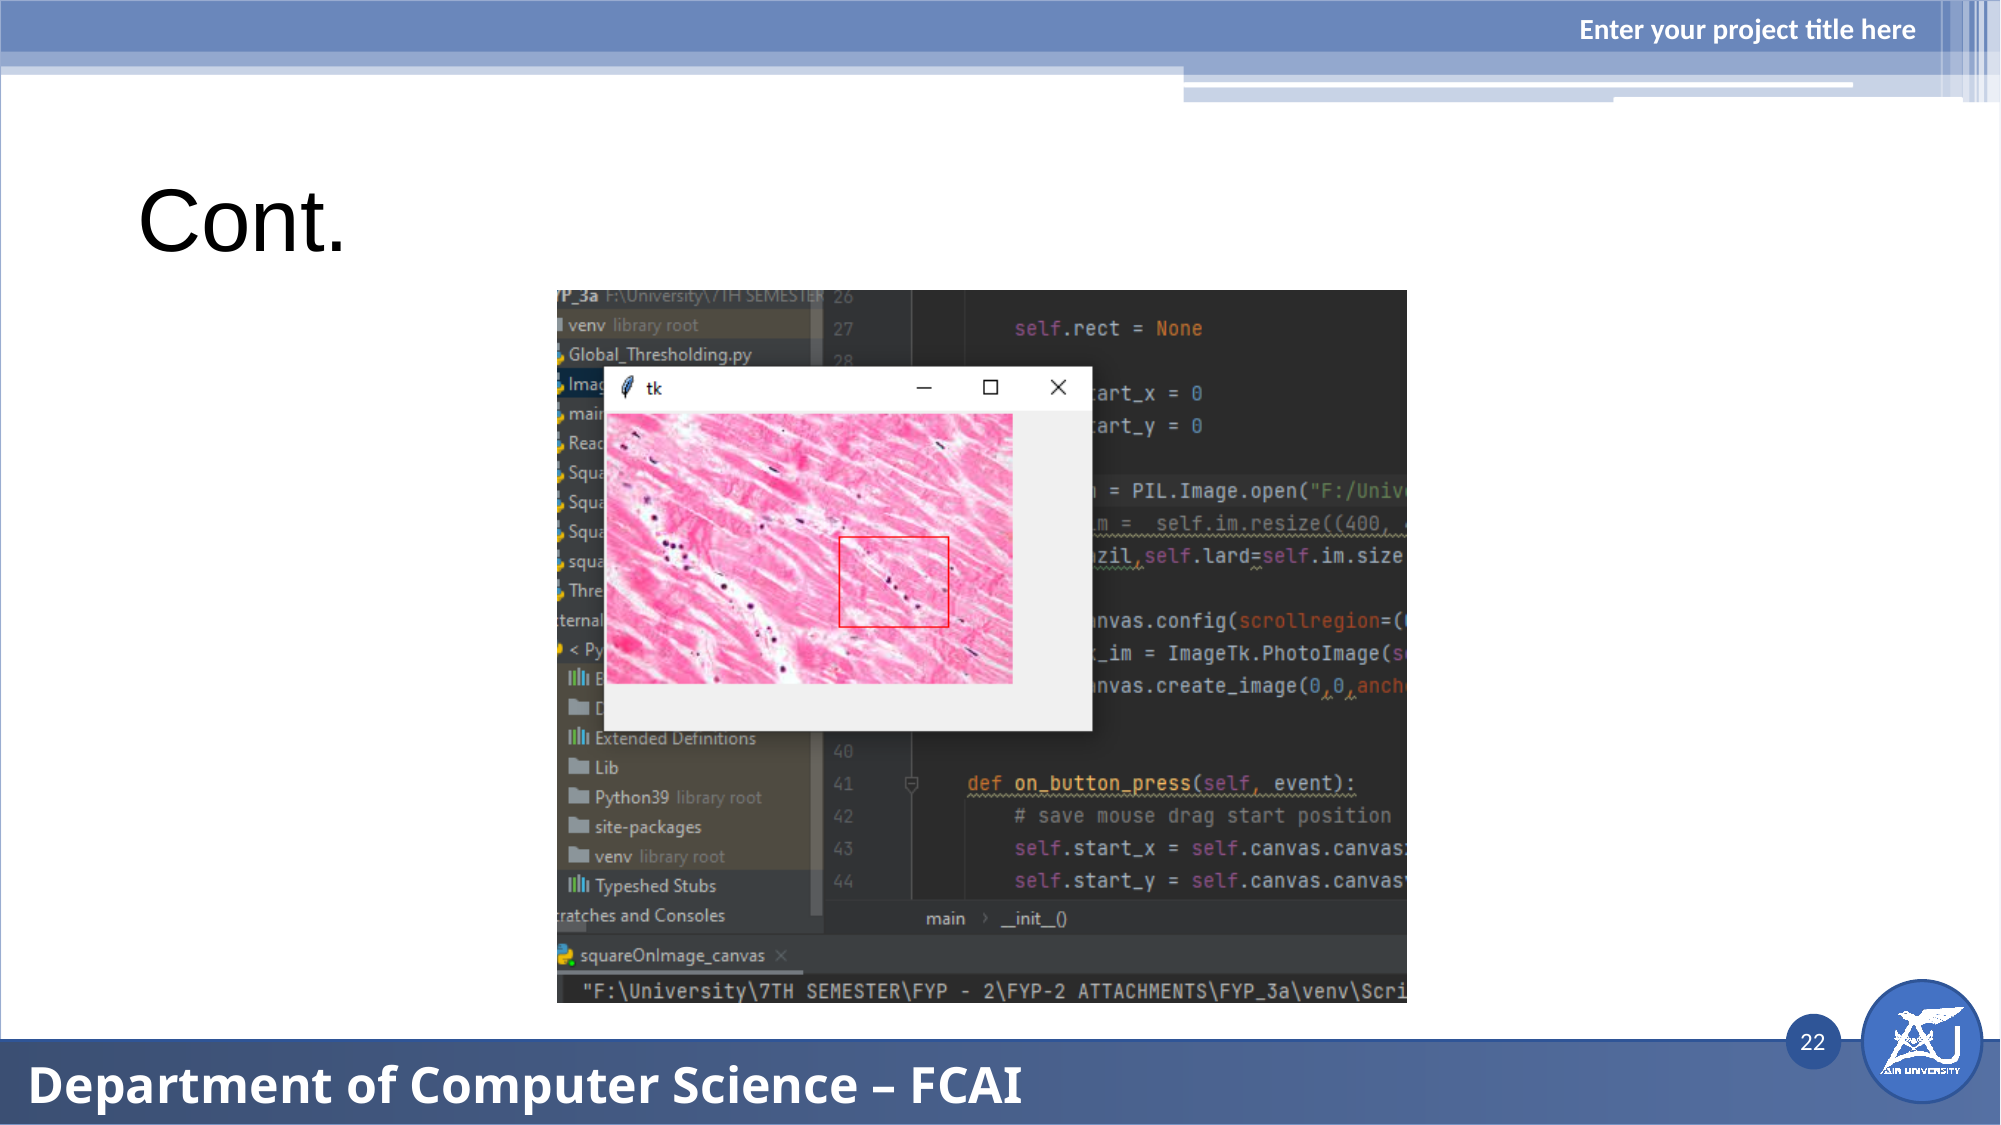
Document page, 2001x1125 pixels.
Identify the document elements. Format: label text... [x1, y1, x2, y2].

slide_number 22 [1776, 1010, 1849, 1071]
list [557, 290, 1408, 1003]
text_box Enter your project title here [1458, 2, 1932, 53]
title Cont. [122, 166, 1848, 279]
